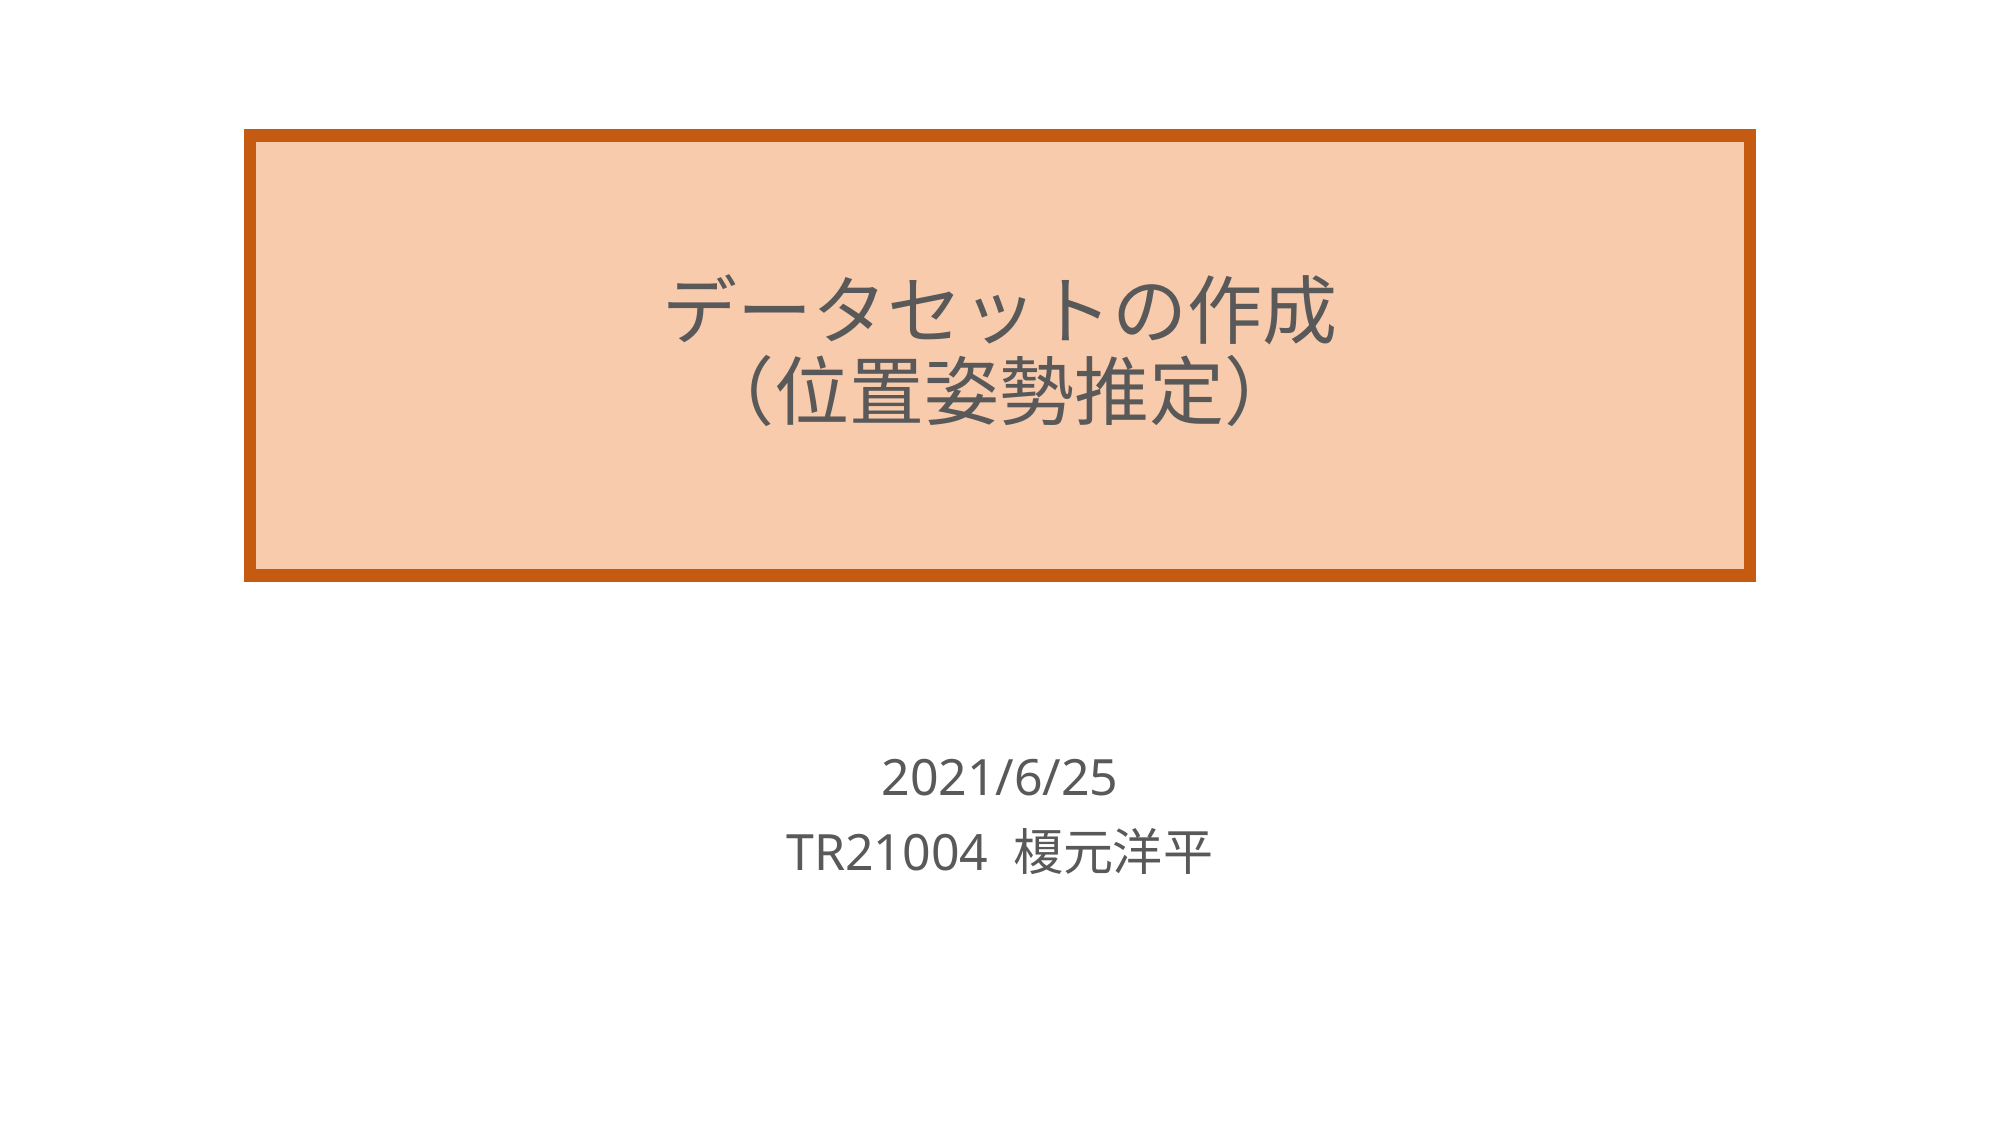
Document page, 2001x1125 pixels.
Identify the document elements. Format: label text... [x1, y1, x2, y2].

subtitle 2021/6/25 TR21004 榎元洋平 [249, 664, 1750, 936]
title データセットの作成 （位置姿勢推定） [249, 135, 1750, 576]
